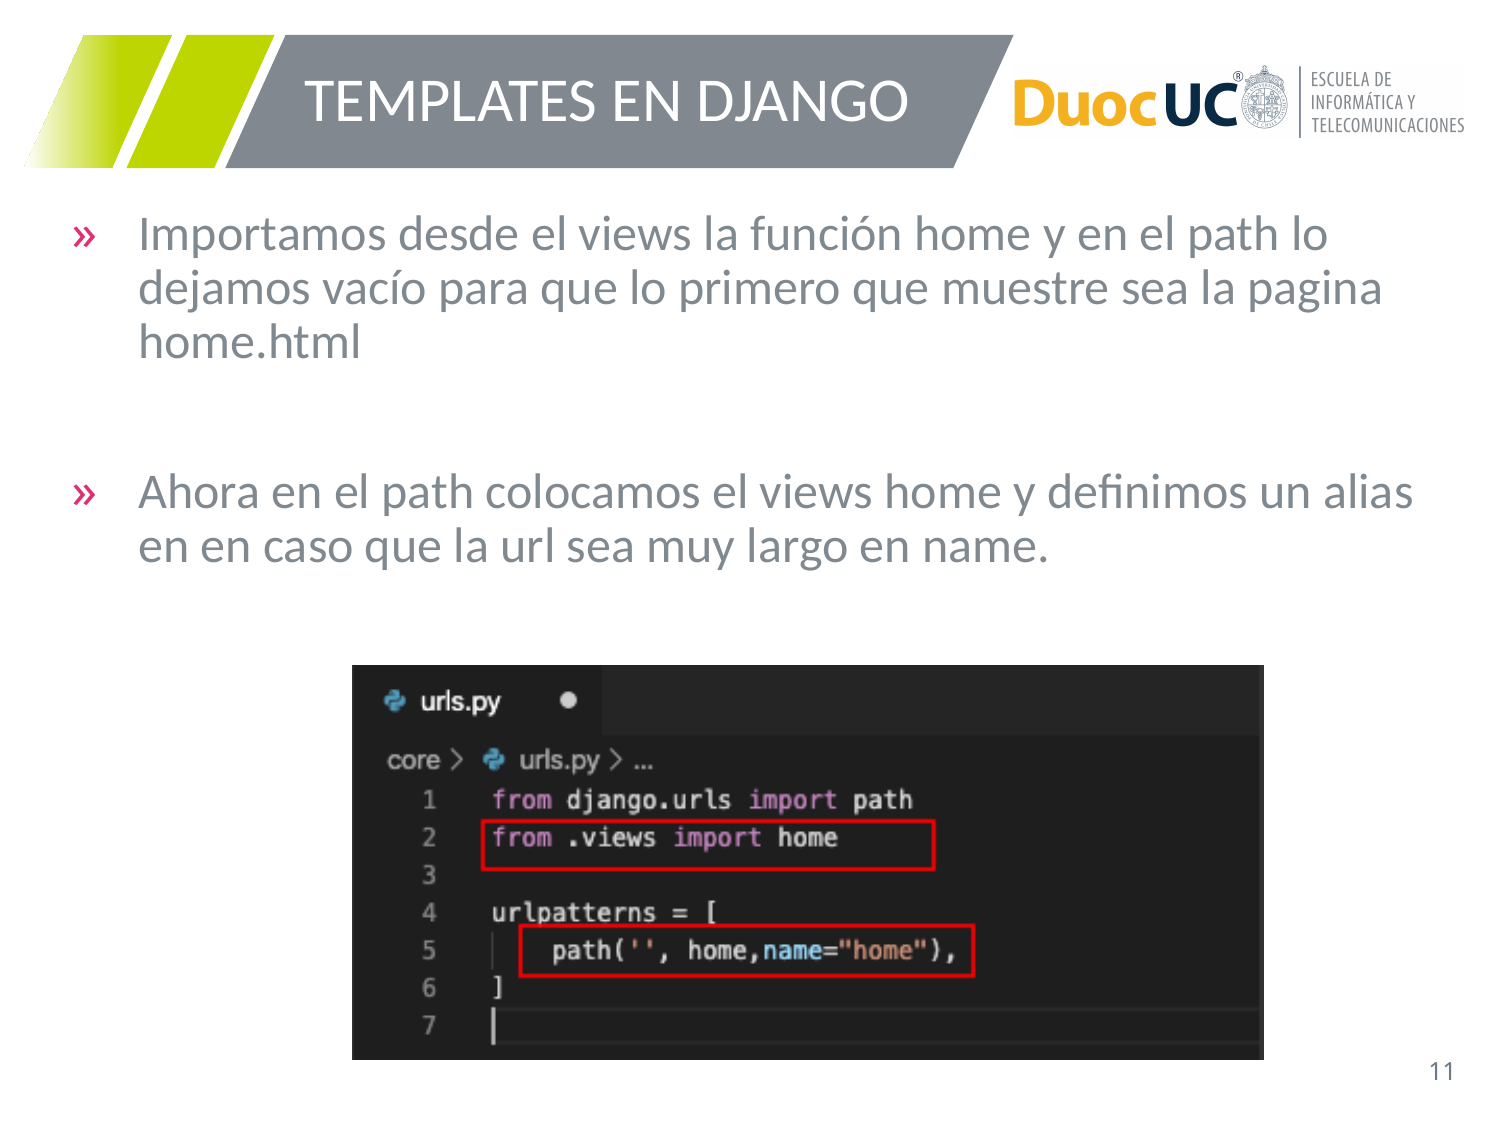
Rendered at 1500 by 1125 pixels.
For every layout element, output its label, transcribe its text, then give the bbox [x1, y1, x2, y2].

picture [352, 665, 1264, 1060]
title TEMPLATES EN DJANGO [289, 34, 993, 169]
picture [1013, 63, 1465, 140]
list Importamos desde el views la función home y en el path lo dejamos vacío para que lo primero que muestre sea la pagina home.html Ahora en el path colocamos el views home y definimos un alias en en caso que la url sea muy largo en name. [48, 199, 1452, 1043]
